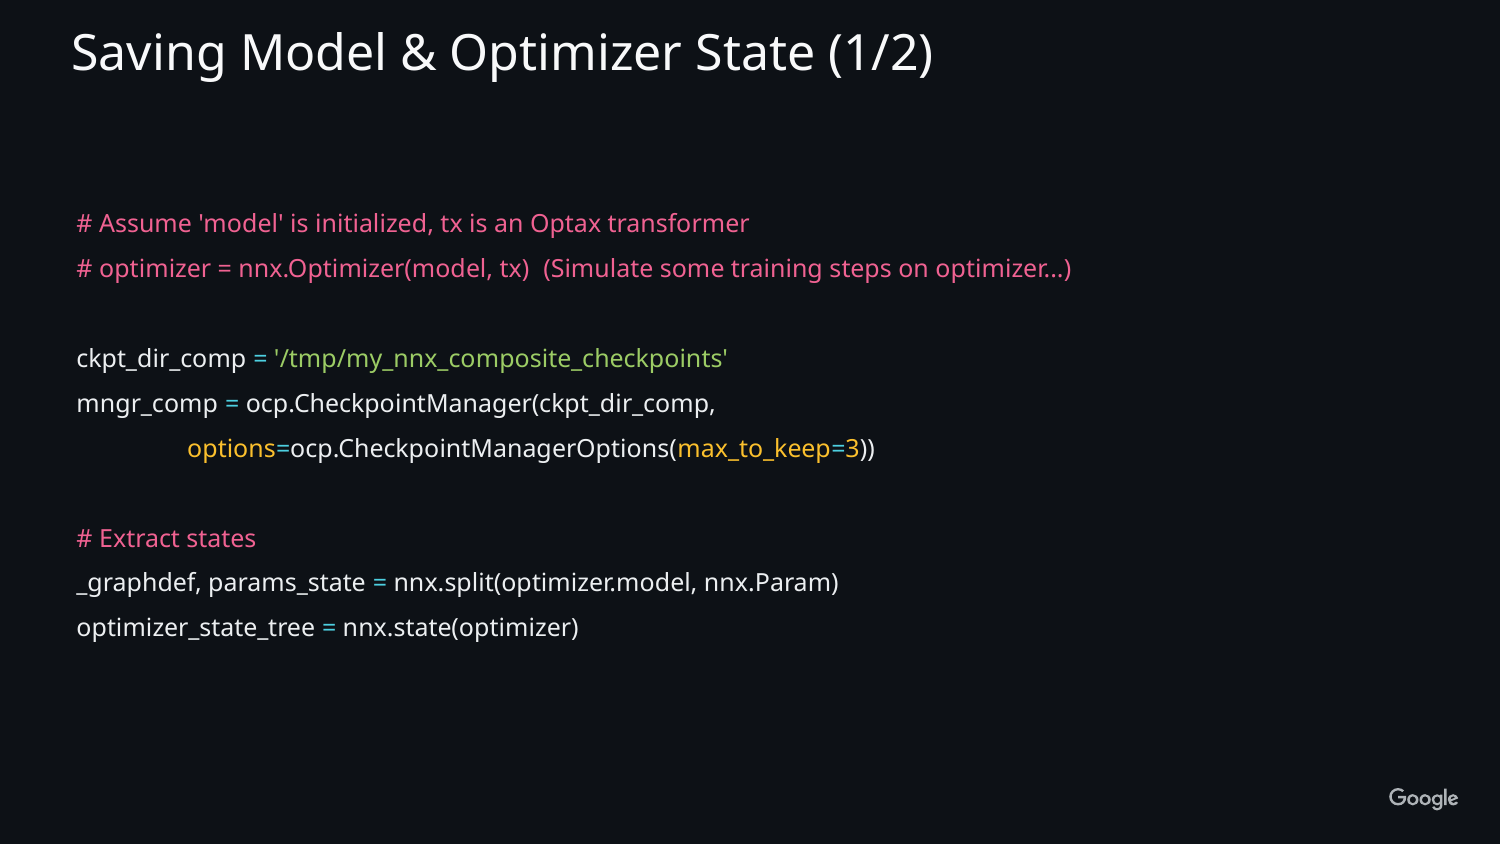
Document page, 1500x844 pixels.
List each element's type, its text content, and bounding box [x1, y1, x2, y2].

text_box # Assume 'model' is initialized, tx is an Optax transformer # optimizer = nnx.Optimizer(model, tx) (Simulate some training steps on optimizer...) ckpt_dir_comp = '/tmp/my_nnx_composite_checkpoints' mngr_comp = ocp.CheckpointManager(ckpt_dir_comp, options=ocp.CheckpointManagerOptions(max_to_keep=3)) # Extract states _graphdef, params_state = nnx.split(optimizer.model, nnx.Param) optimizer_state_tree = nnx.state(optimizer) [61, 177, 1432, 657]
title Saving Model & Optimizer State (1/2) [56, 5, 1313, 177]
